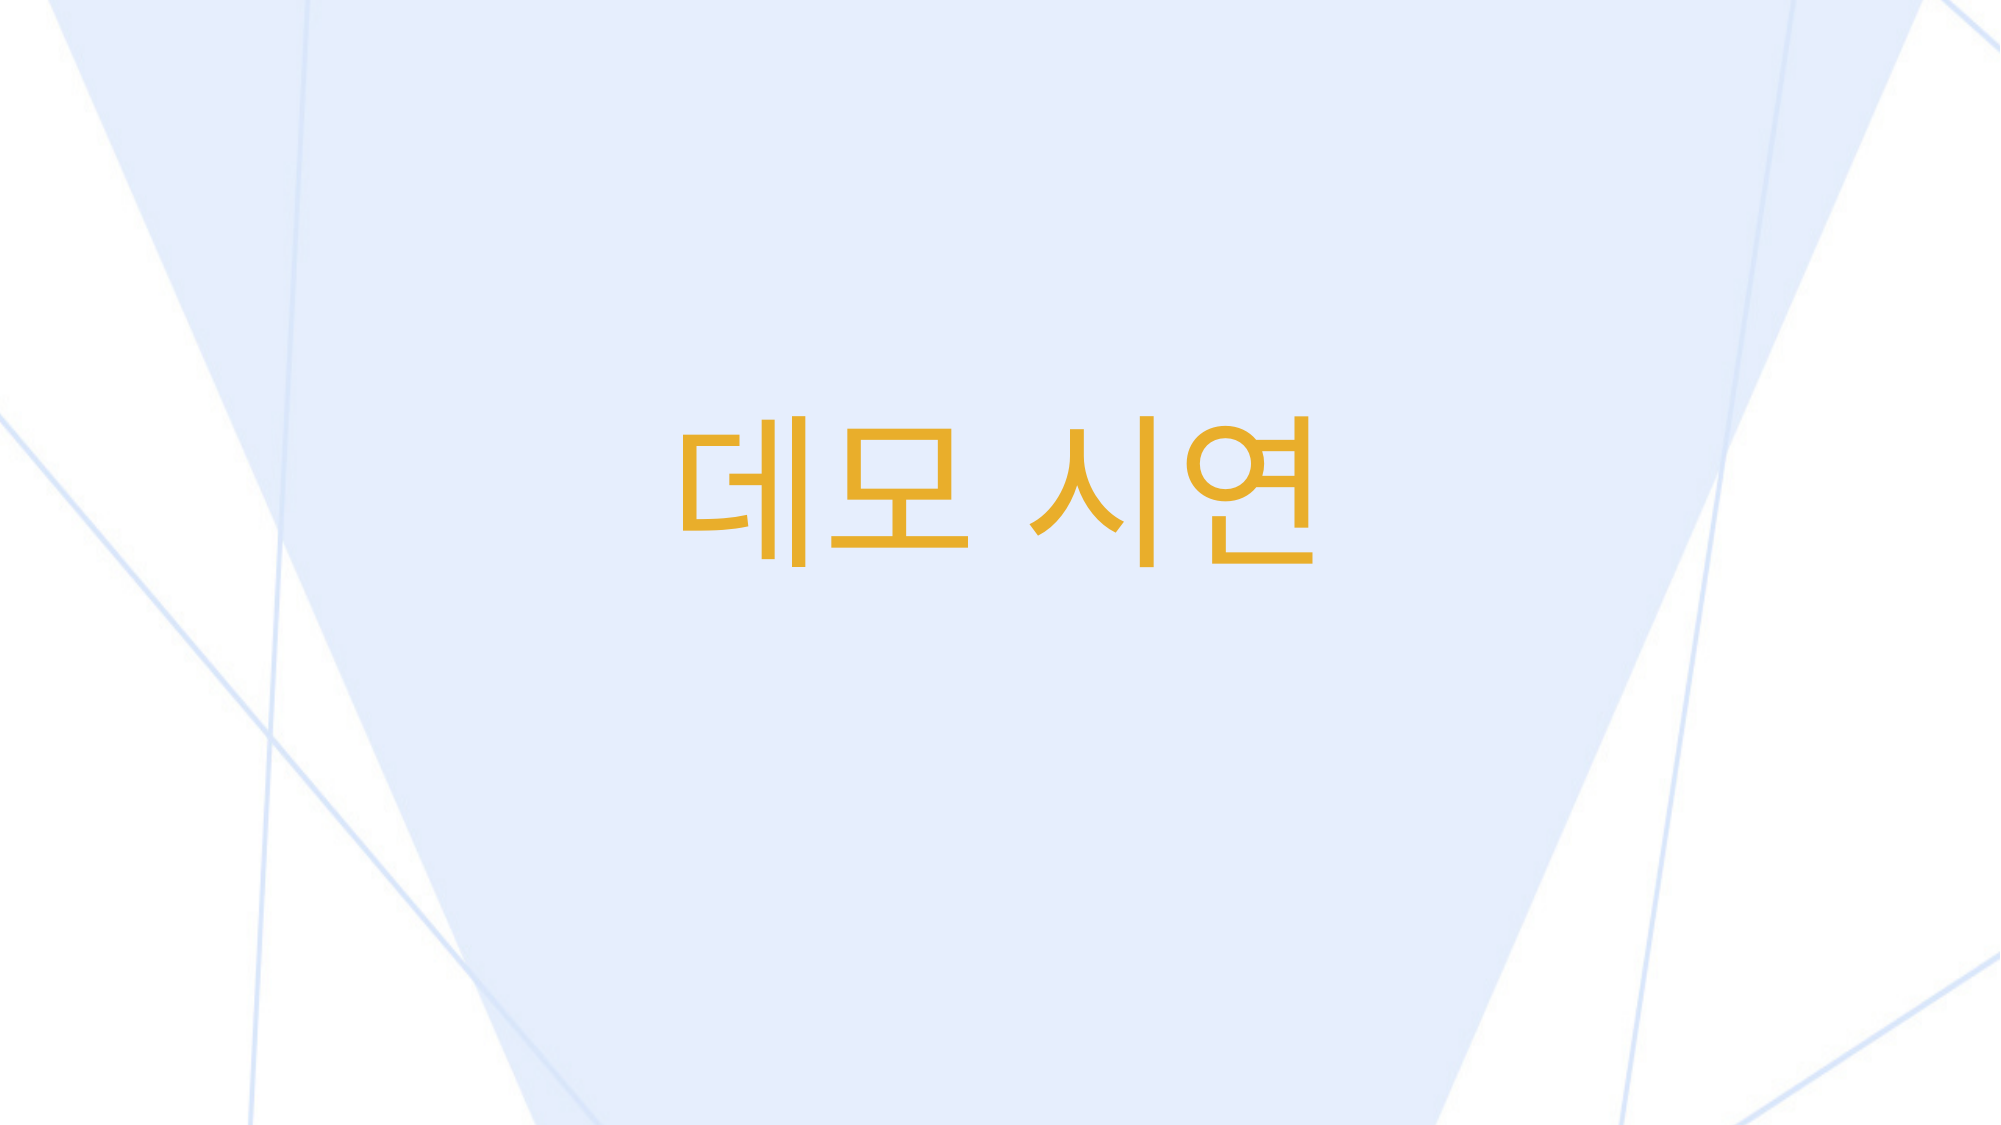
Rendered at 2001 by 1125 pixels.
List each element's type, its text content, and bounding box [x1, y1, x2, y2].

title 데모 시연 [378, 335, 1623, 642]
